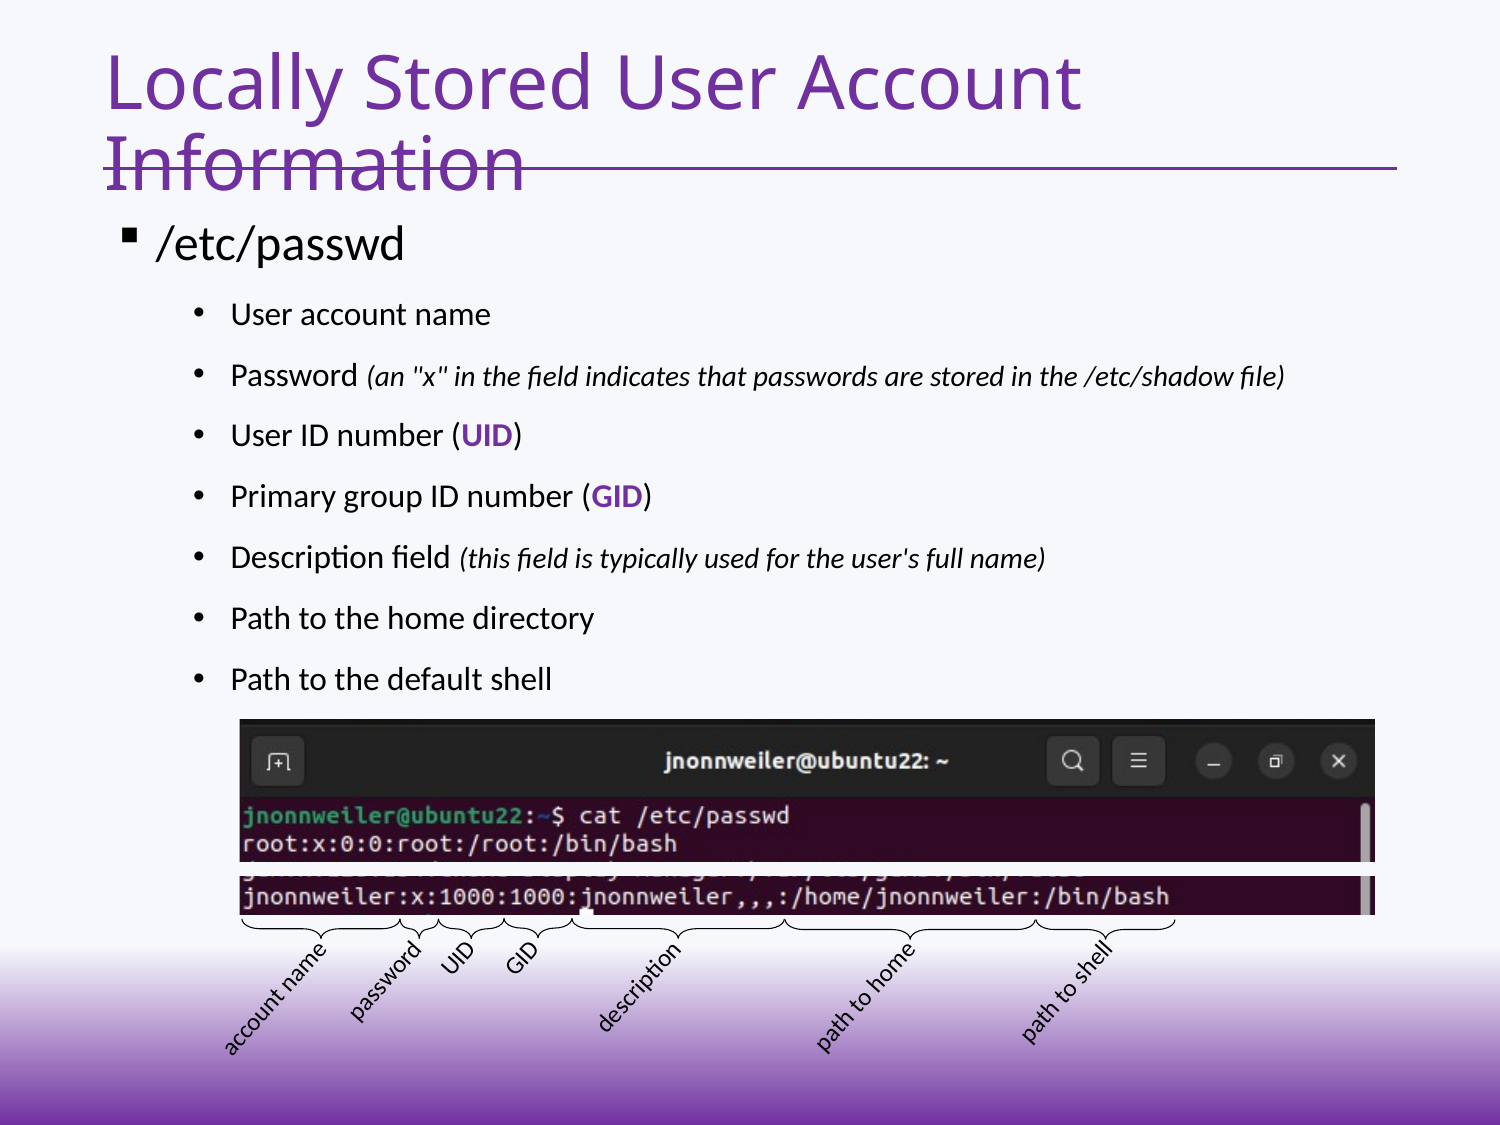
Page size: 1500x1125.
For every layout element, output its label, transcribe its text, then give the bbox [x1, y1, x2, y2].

text_box description [572, 930, 702, 1055]
text_box [571, 918, 785, 939]
title Locally Stored User Account Information [89, 65, 1464, 186]
text_box path to shell [995, 931, 1134, 1064]
text_box [784, 919, 1036, 940]
picture [239, 719, 1375, 862]
text_box account name [198, 930, 348, 1077]
text_box [437, 918, 504, 939]
text_box [503, 918, 572, 939]
text_box [1036, 919, 1176, 940]
text_box UID [417, 930, 496, 997]
text_box [241, 918, 399, 939]
text_box GID [481, 929, 560, 997]
text_box password [324, 925, 438, 1042]
text_box path to home [790, 931, 937, 1073]
text_box [399, 918, 439, 939]
list /etc/passwd User account name Password (an "x" in the field indicates that passwords are stored in the /etc/shadow file) User ID number (UID) Primary group ID number (GID) Description field (this field is typically used for the user's full name) Path to the home directory Path to the default shell [103, 210, 1397, 714]
picture [239, 876, 1375, 915]
